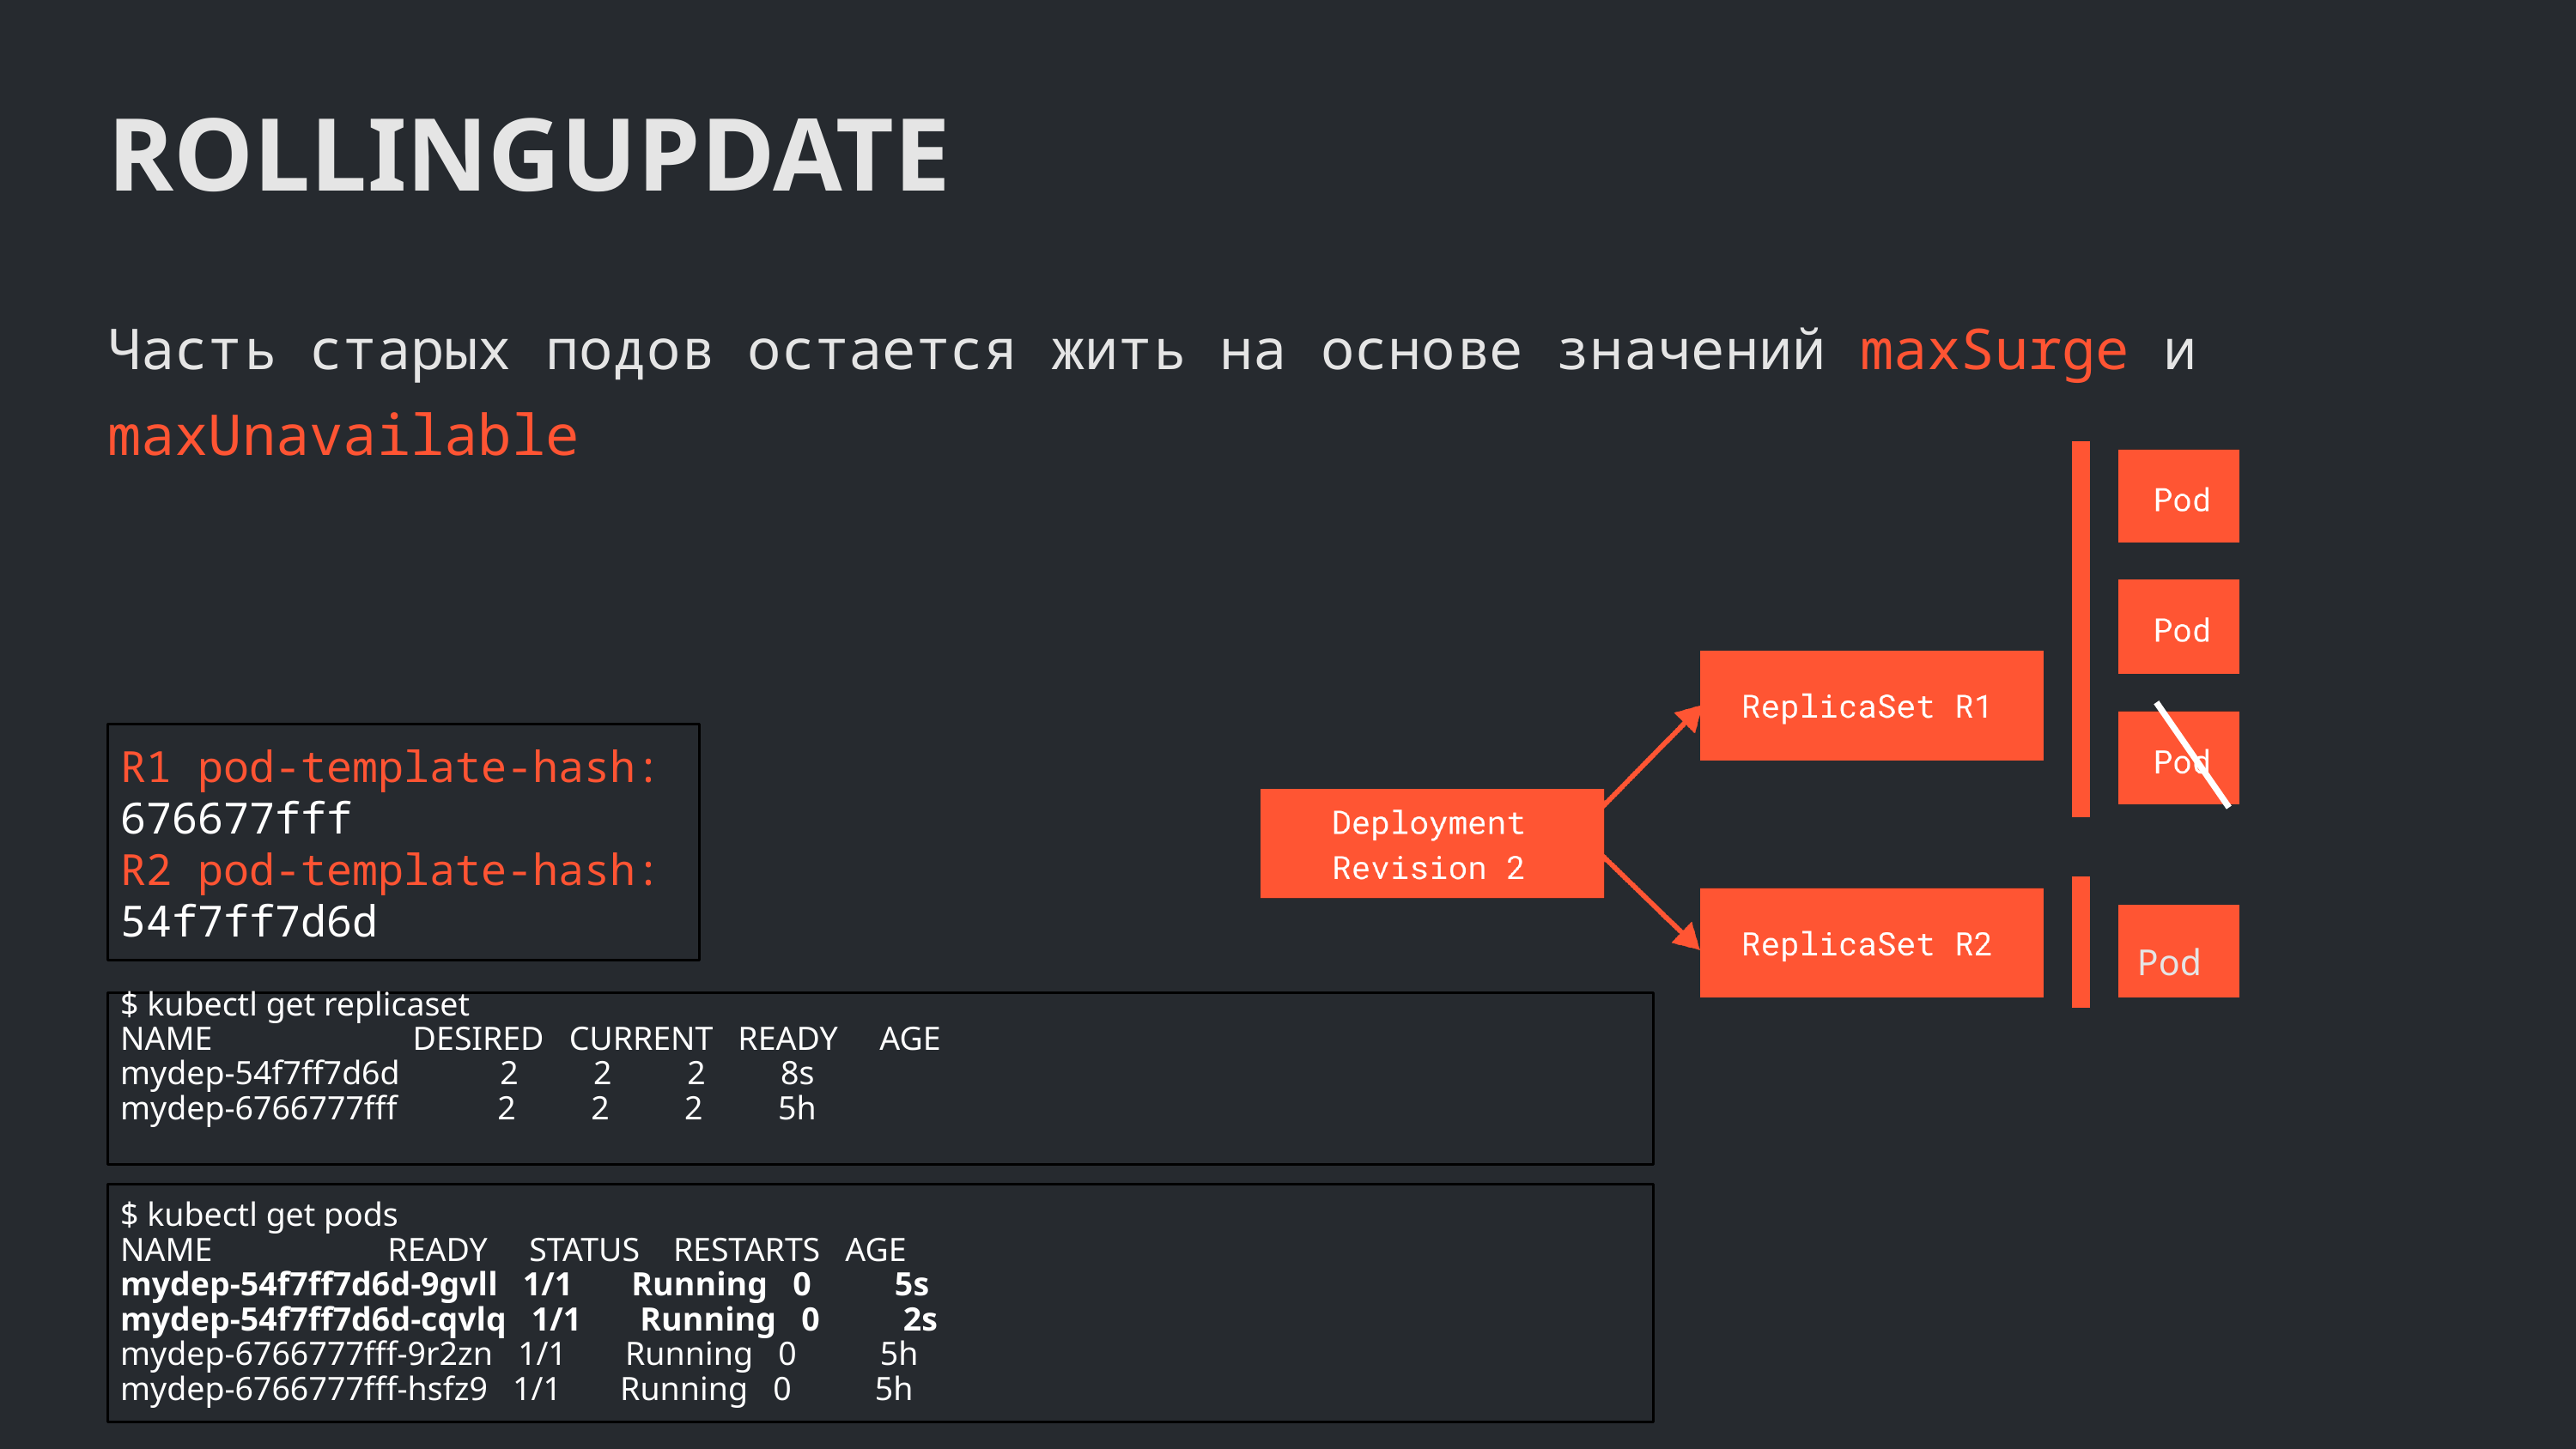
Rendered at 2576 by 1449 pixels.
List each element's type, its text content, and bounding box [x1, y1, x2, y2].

picture [1261, 441, 2239, 1008]
list ROLLINGUPDATE [107, 110, 2415, 294]
text_box $ kubectl get pods NAME READY STATUS RESTARTS AGE mydep-54f7ff7d6d-9gvll 1/1 Running 0 5s mydep-54f7ff7d6d-cqvlq 1/1 Running 0 2s mydep-6766777fff-9r2zn 1/1 Running 0 5h mydep-6766777fff-hsfz9 1/1 Running 0 5h [107, 1184, 1654, 1422]
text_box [2156, 702, 2229, 808]
text_box Pod [2136, 896, 2576, 1069]
text_box R1 pod-template-hash: 676677fff R2 pod-template-hash: 54f7ff7d6d [107, 724, 700, 961]
list Часть старых подов остается жить на основе значений maxSurge и maxUnavailable [107, 294, 2415, 467]
text_box $ kubectl get replicaset NAME DESIRED CURRENT READY AGE mydep-54f7ff7d6d 2 2 2 8s mydep-6766777fff 2 2 2 5h [107, 992, 1654, 1165]
